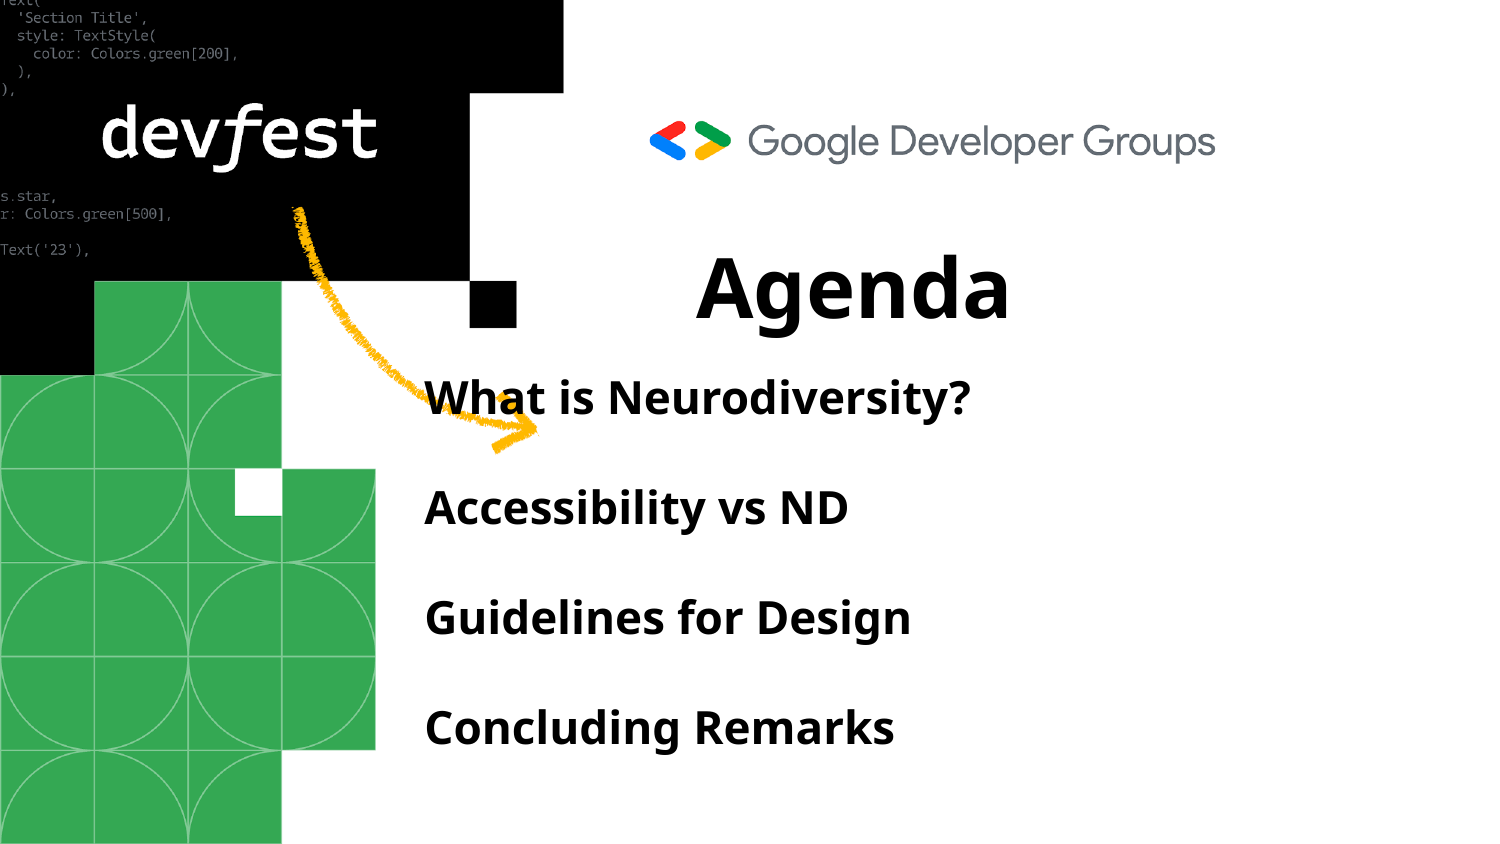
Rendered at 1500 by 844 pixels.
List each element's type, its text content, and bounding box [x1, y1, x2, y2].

title What is Neurodiversity? Accessibility vs ND Guidelines for Design Concluding Remarks [424, 368, 1418, 787]
subtitle Agenda [696, 220, 1196, 320]
picture [0, 0, 1500, 844]
